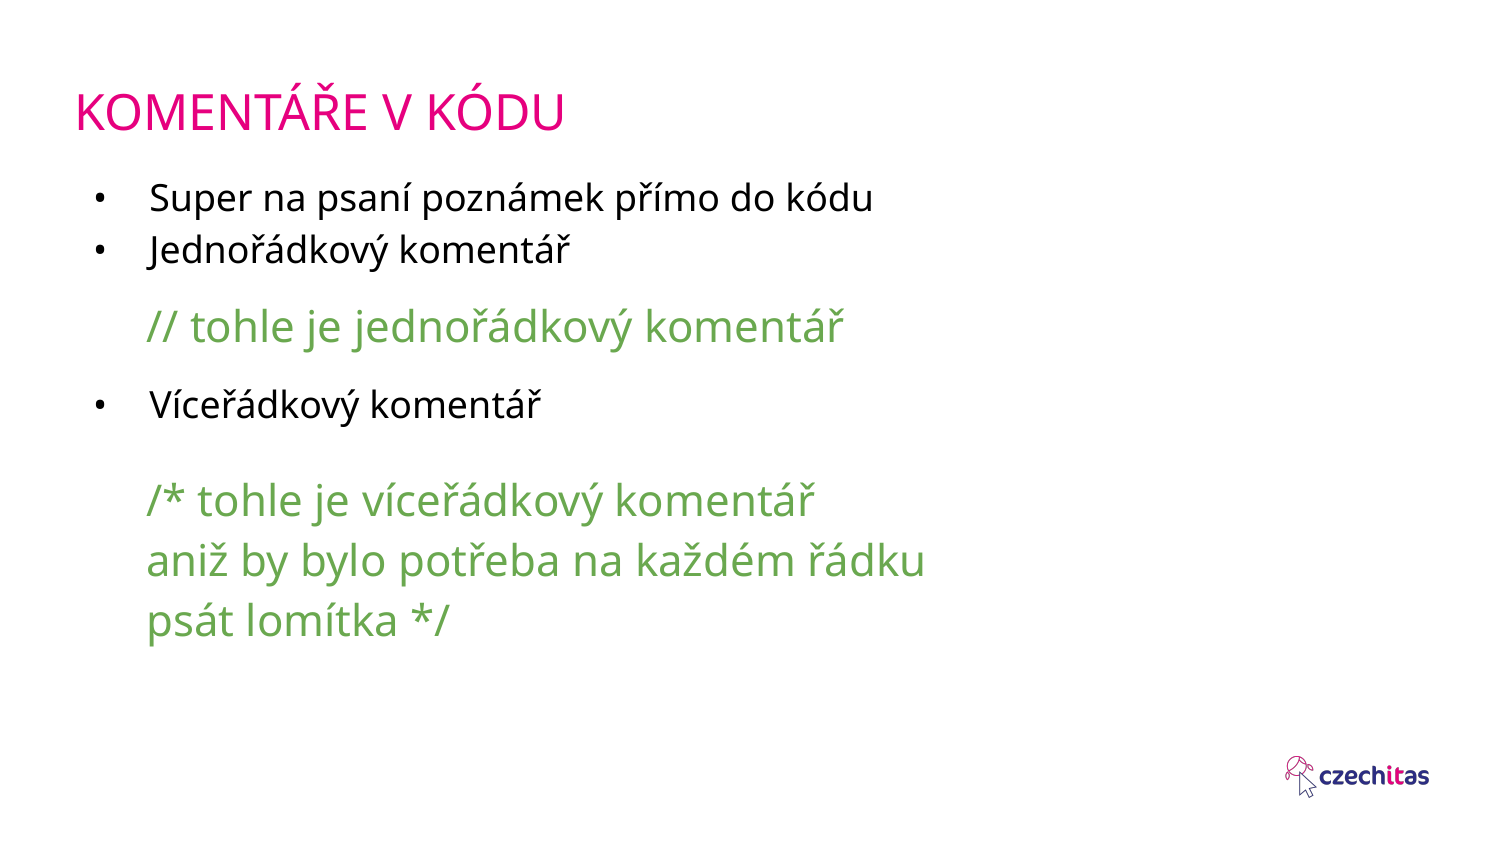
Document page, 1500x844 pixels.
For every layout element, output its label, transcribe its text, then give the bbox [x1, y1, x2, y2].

text_box /* tohle je víceřádkový komentář aniž by bylo potřeba na každém řádku psát lomítka */ [131, 449, 1193, 662]
text_box // tohle je jednořádkový komentář [131, 275, 1193, 372]
list Super na psaní poznámek přímo do kódu Jednořádkový komentář Víceřádkový komentář [74, 167, 1426, 720]
title KOMENTÁŘE V KÓDU [74, 71, 1426, 147]
picture [1268, 737, 1450, 817]
